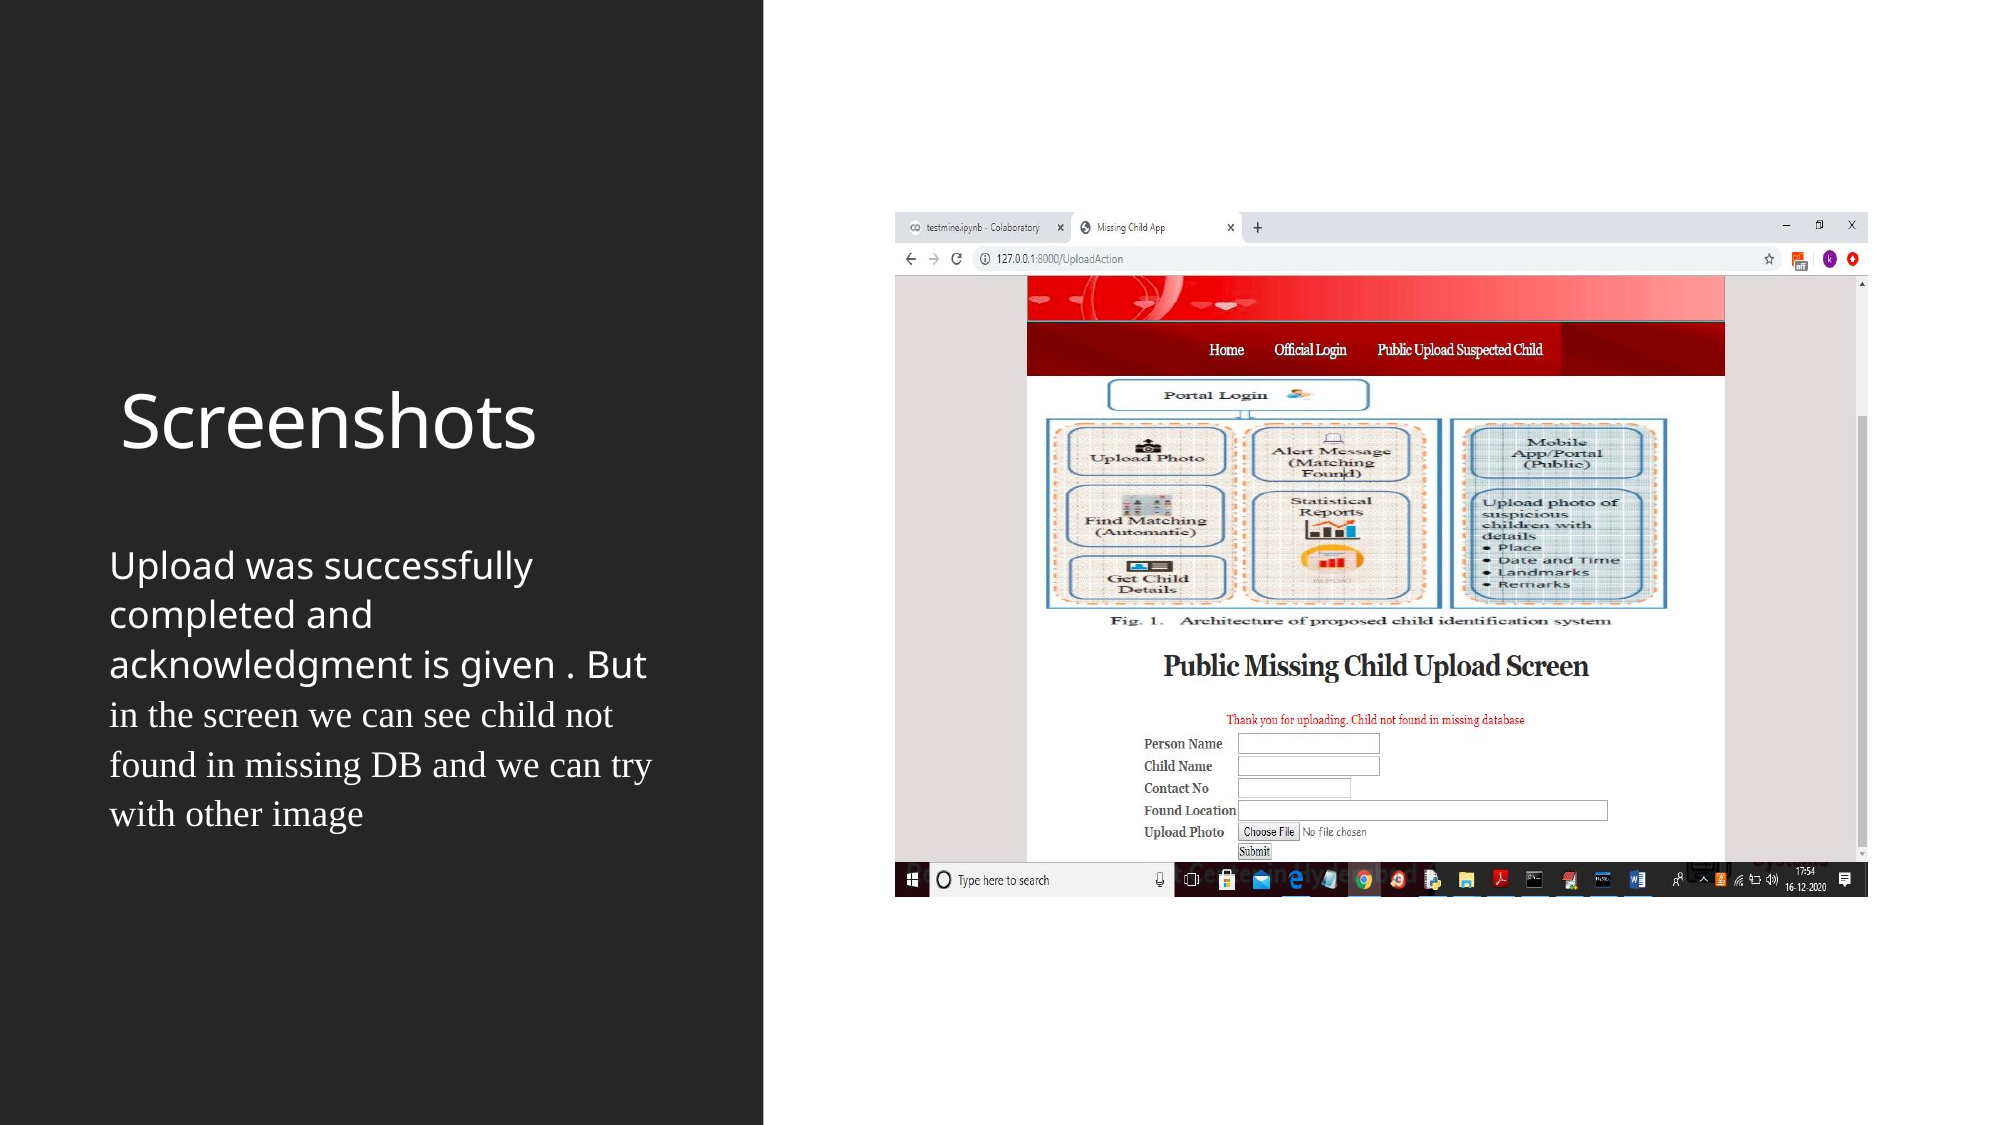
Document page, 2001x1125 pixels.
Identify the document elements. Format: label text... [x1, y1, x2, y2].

list Upload was successfully completed and acknowledgment is given . But in the screen we can see child not found in missing DB and we can try with other image [94, 529, 672, 1033]
title Screenshots [105, 128, 683, 473]
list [894, 212, 1869, 898]
